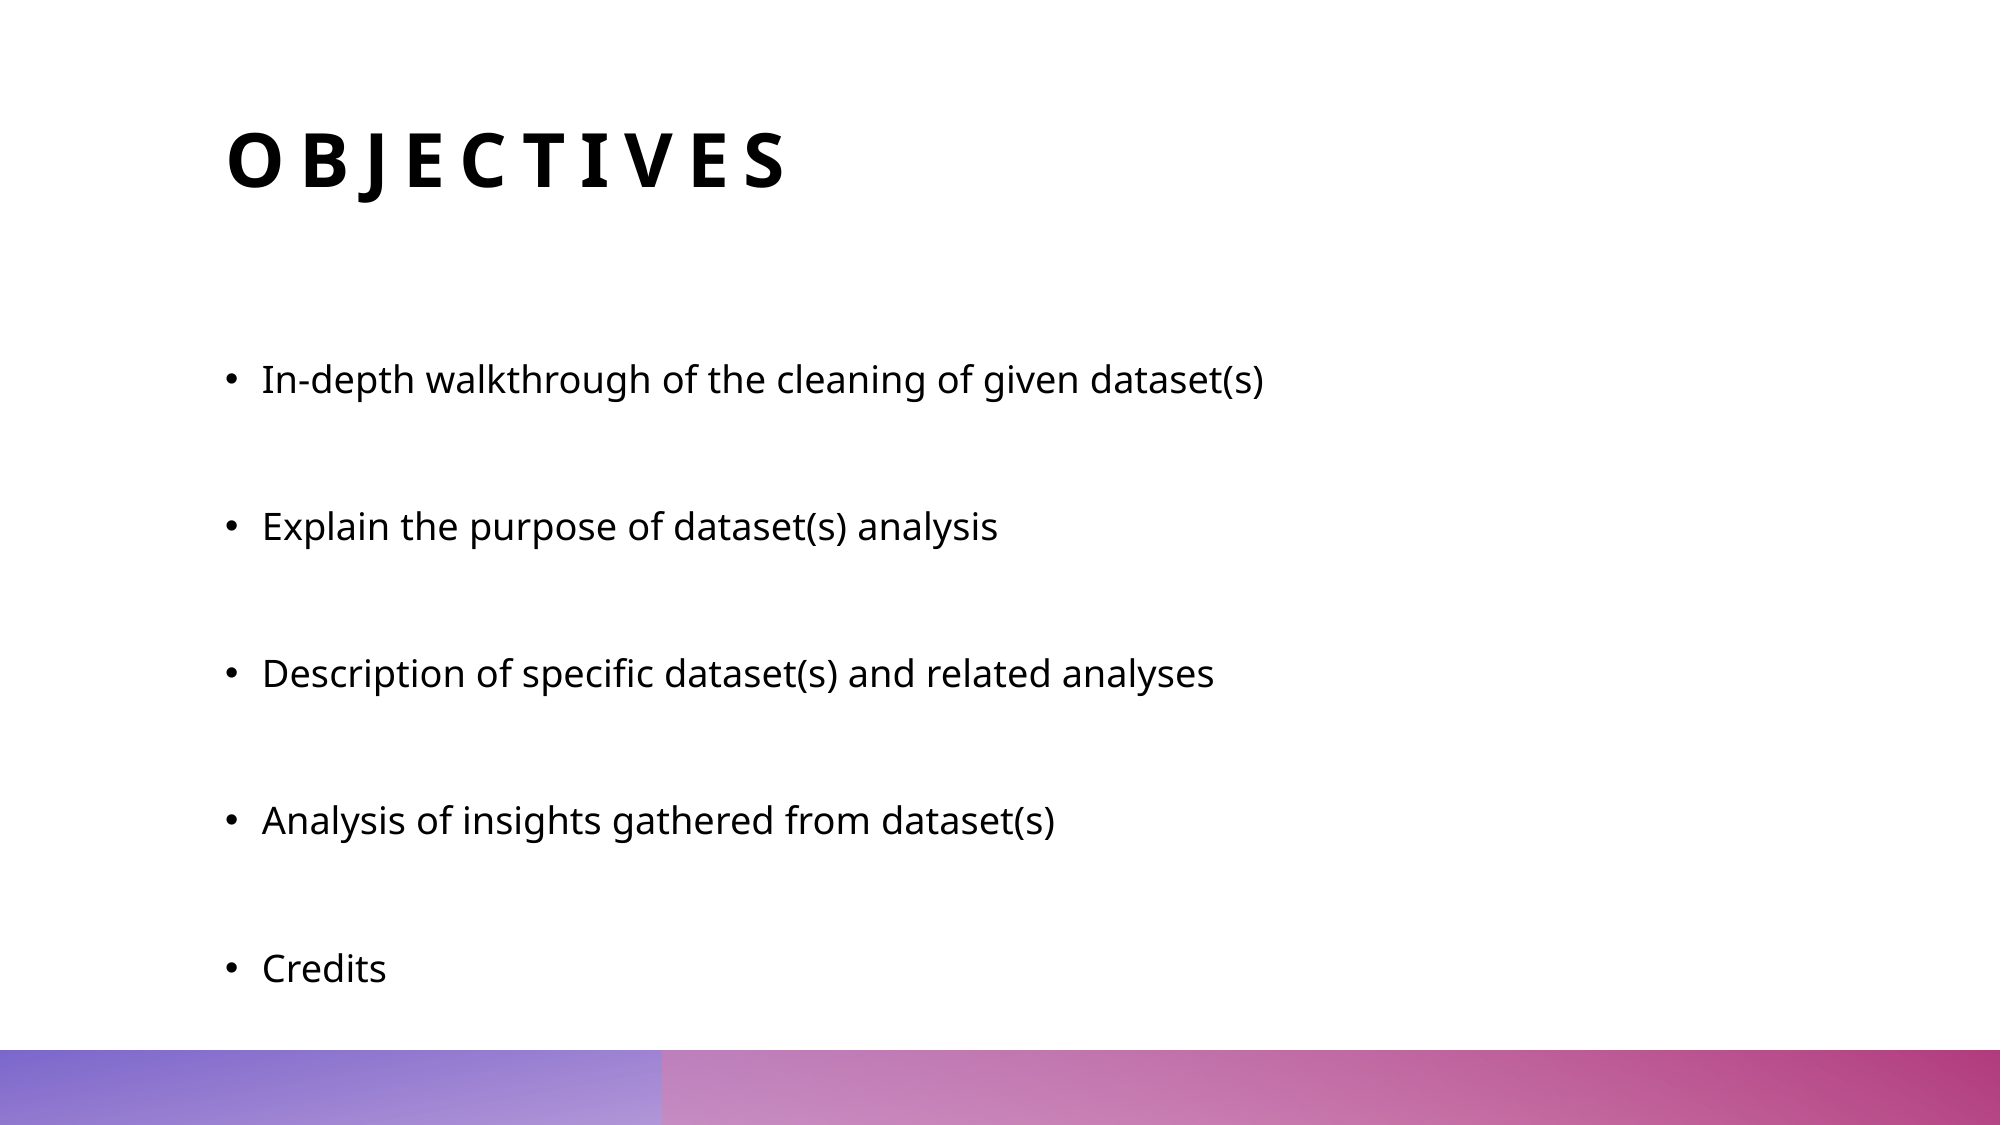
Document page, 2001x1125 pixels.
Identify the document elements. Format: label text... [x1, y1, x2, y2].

title Objectives [225, 0, 1905, 203]
list In-depth walkthrough of the cleaning of given dataset(s) Explain the purpose of dataset(s) analysis Description of specific dataset(s) and related analyses Analysis of insights gathered from dataset(s) Credits [225, 346, 1905, 996]
